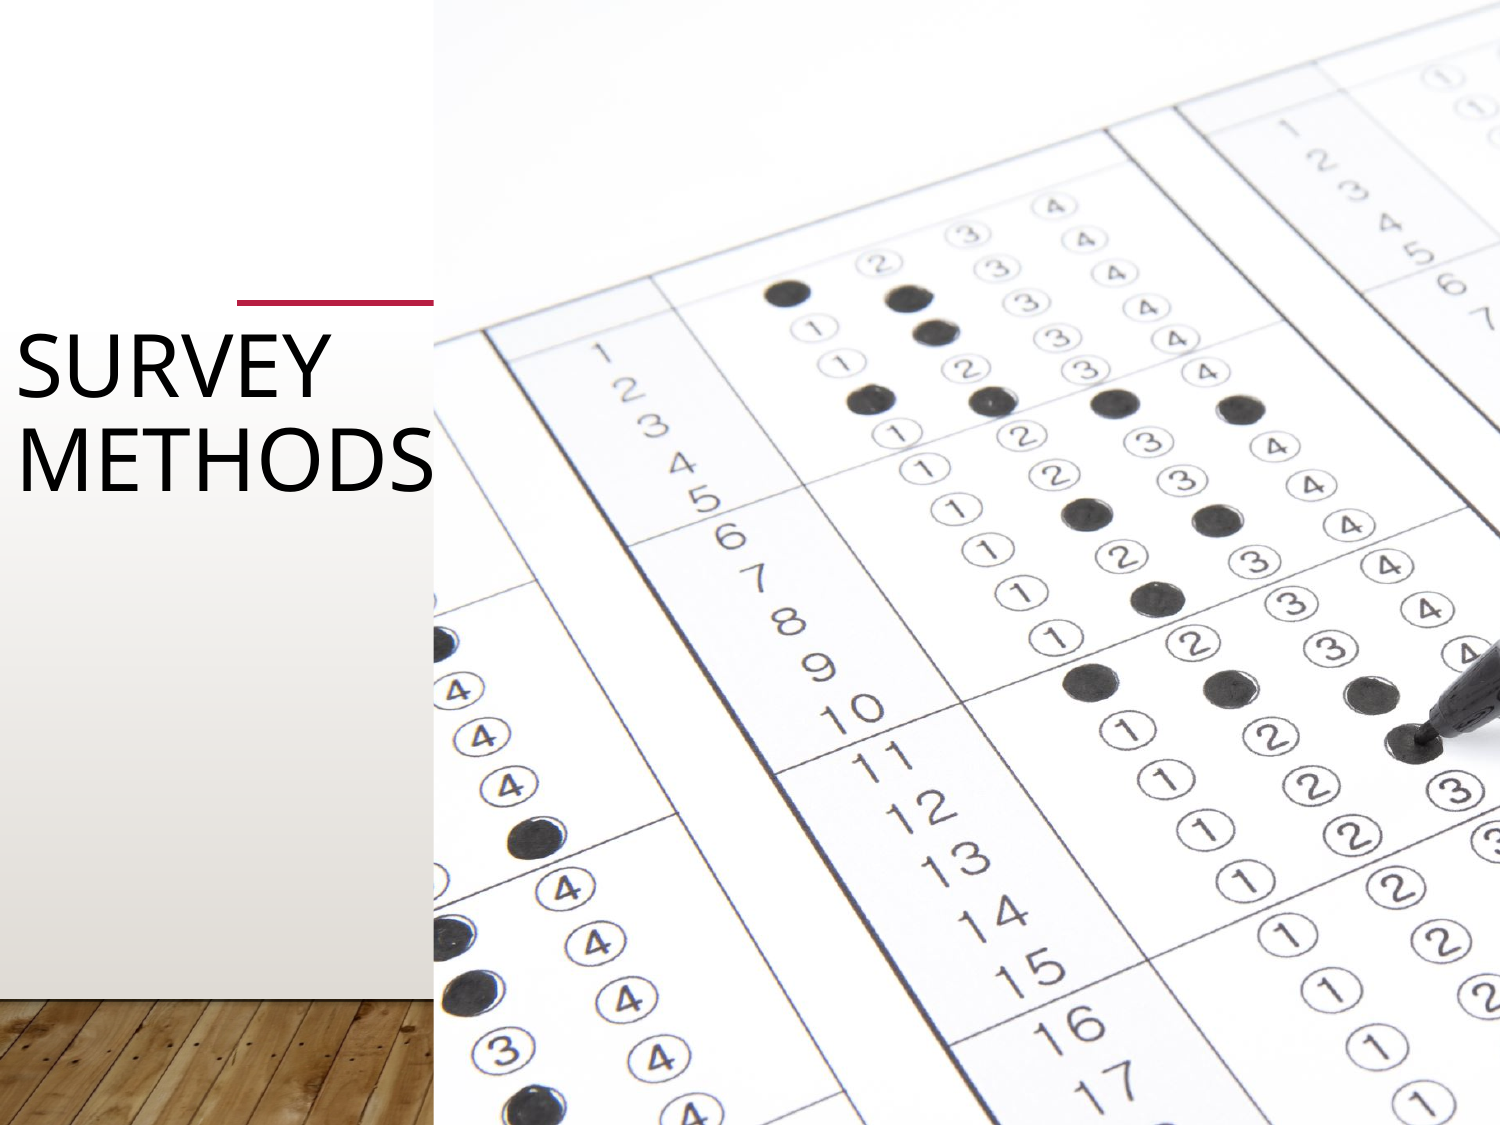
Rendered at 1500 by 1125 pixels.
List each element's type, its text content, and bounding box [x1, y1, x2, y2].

title Survey Methods [0, 297, 433, 519]
picture [0, 0, 1500, 1125]
